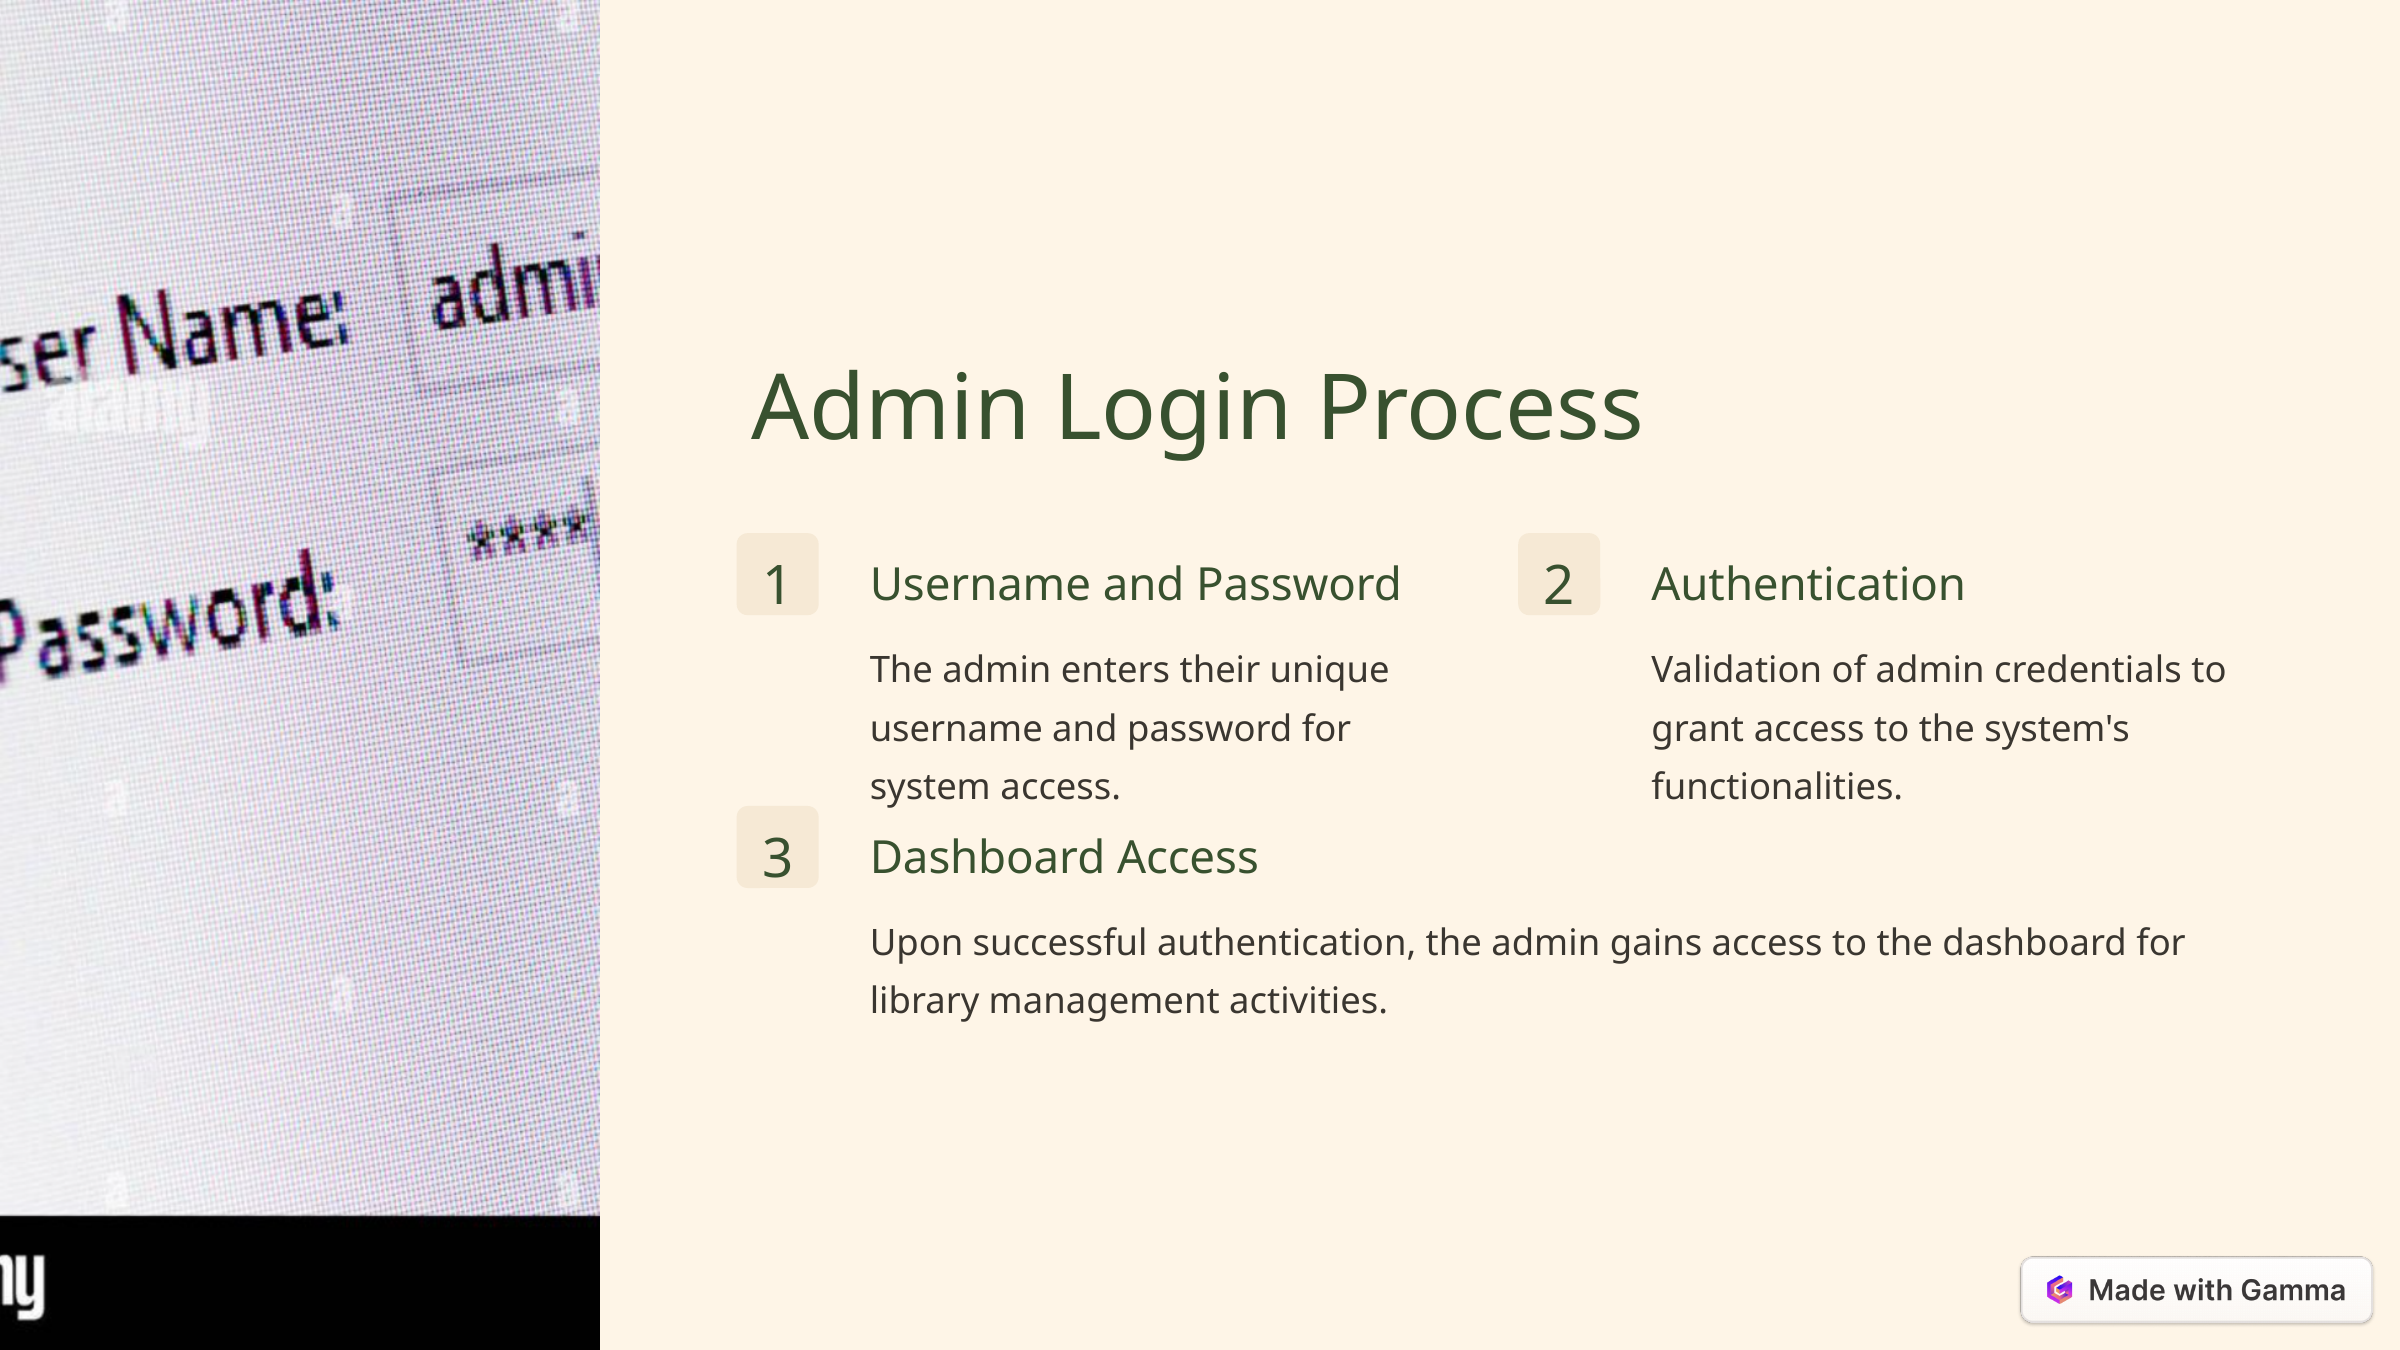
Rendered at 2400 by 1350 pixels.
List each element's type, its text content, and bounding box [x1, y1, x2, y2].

text_box [736, 533, 819, 616]
text_box [736, 805, 819, 889]
text_box Validation of admin credentials to grant access to the system's functionalities. [1636, 624, 2264, 741]
text_box 3 [762, 812, 793, 882]
picture [2008, 1244, 2385, 1335]
text_box Dashboard Access [855, 818, 1242, 876]
picture [0, 0, 600, 1350]
text_box [1518, 533, 1601, 616]
text_box [600, 0, 2400, 1350]
text_box The admin enters their unique username and password for system access. [855, 624, 1482, 741]
text_box Upon successful authentication, the admin gains access to the dashboard for library management activities. [855, 897, 2264, 1014]
text_box 1 [767, 539, 788, 609]
text_box Username and Password [855, 545, 1381, 603]
text_box Admin Login Process [736, 336, 1628, 450]
text_box Authentication [1636, 545, 2002, 603]
text_box 2 [1544, 539, 1574, 609]
